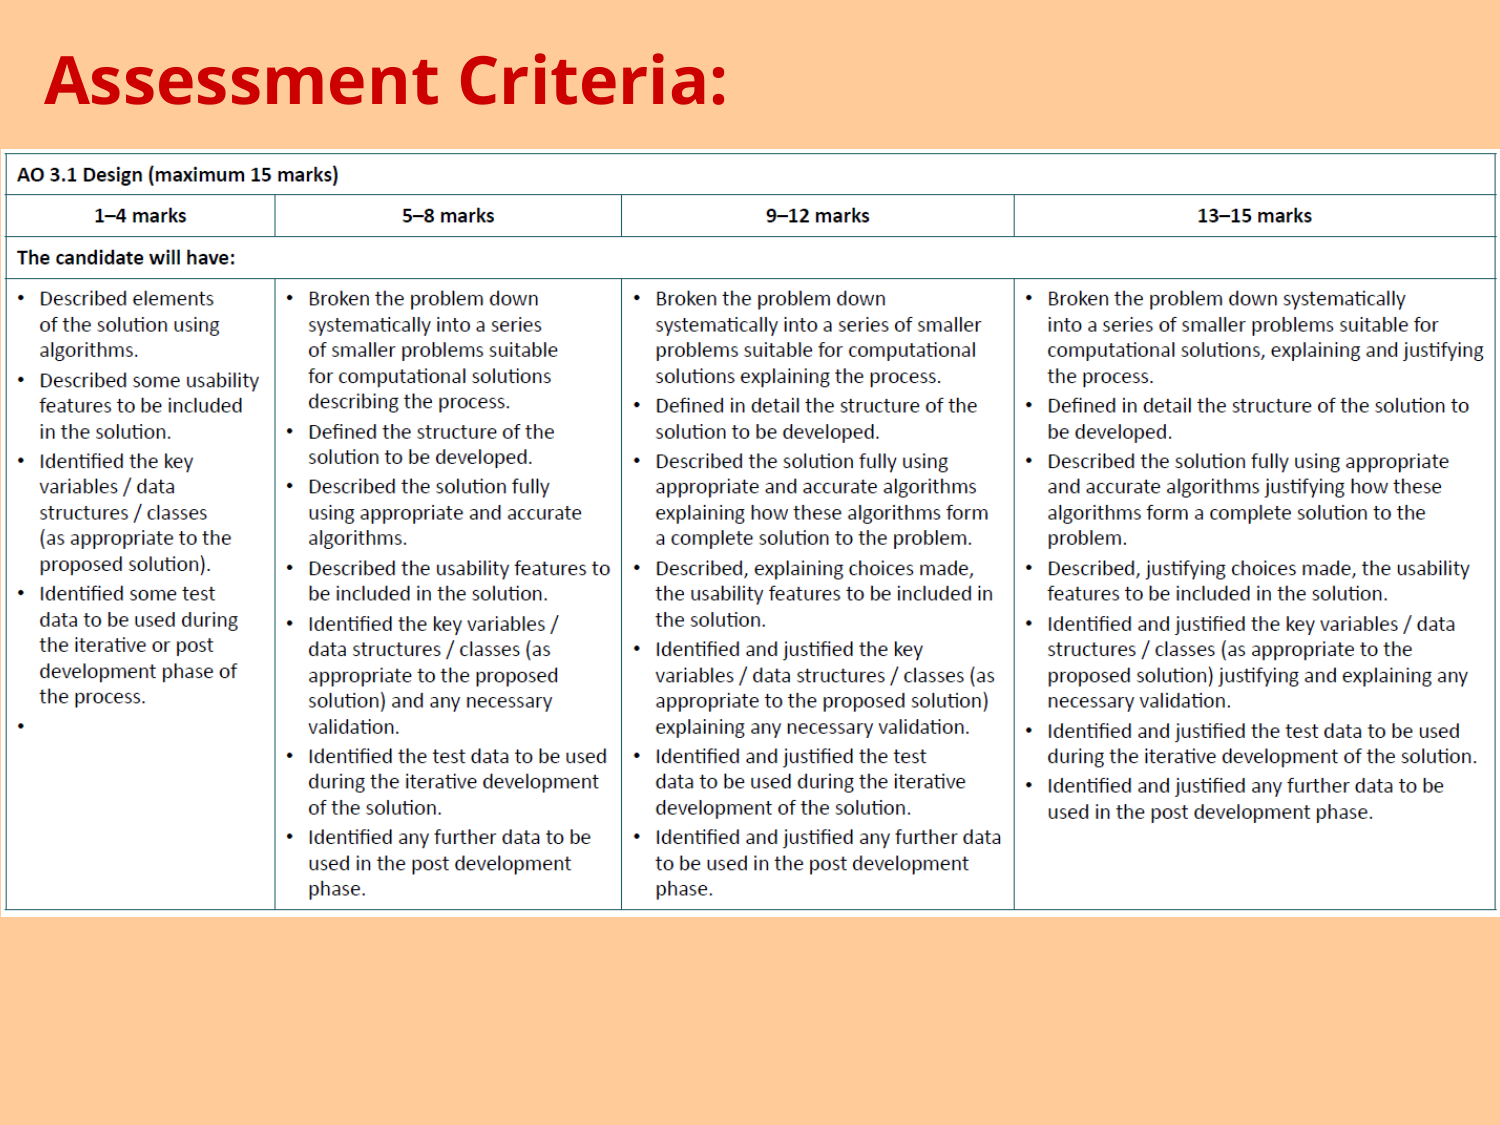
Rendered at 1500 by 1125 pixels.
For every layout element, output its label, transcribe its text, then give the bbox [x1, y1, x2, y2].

picture [0, 148, 1500, 917]
title Assessment Criteria: [29, 30, 1471, 144]
